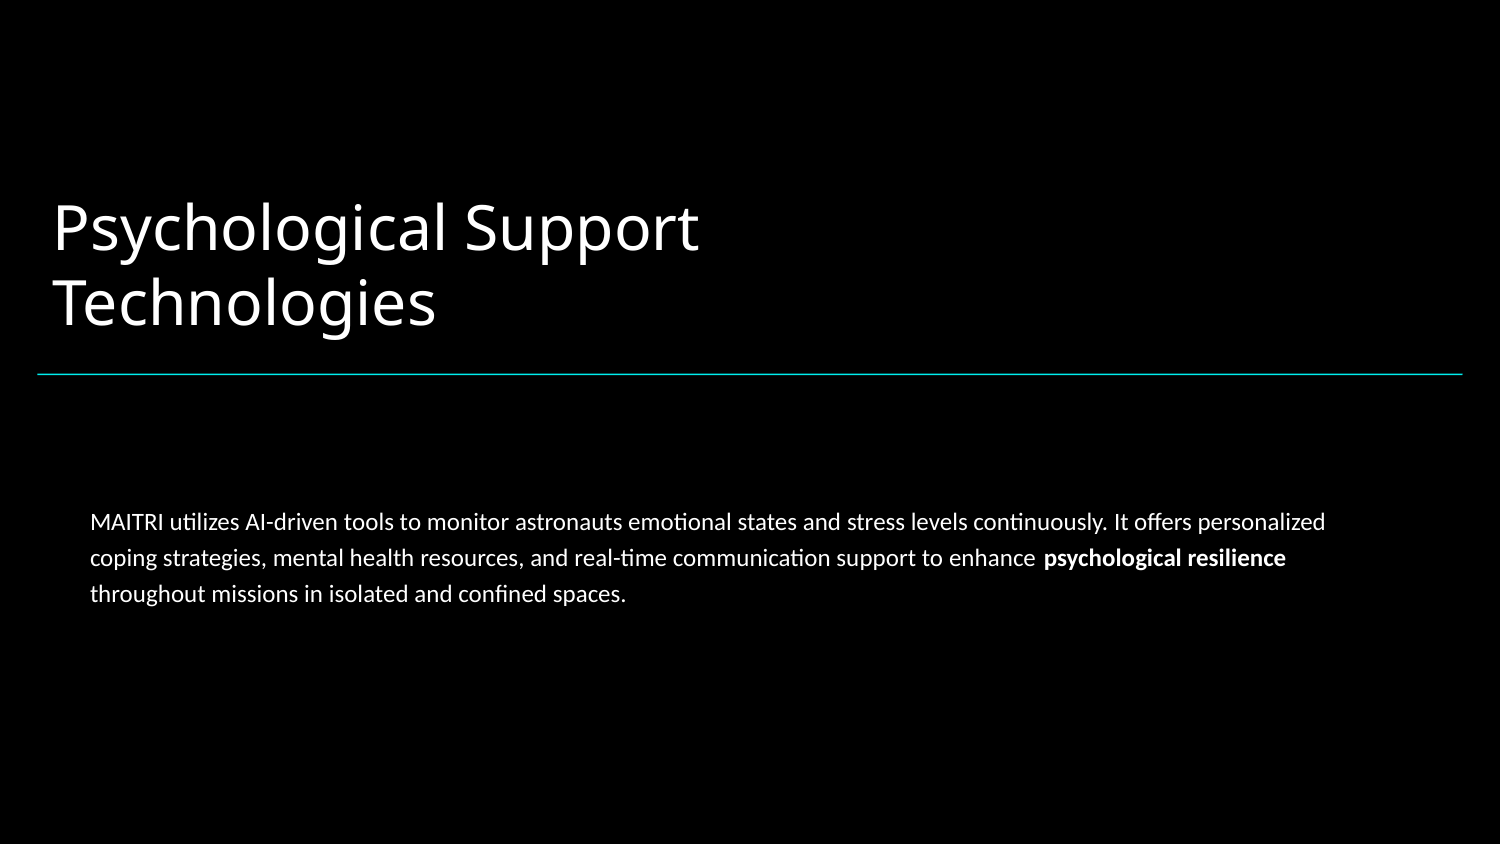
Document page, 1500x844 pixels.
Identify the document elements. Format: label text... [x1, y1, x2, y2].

subtitle MAITRI utilizes AI-driven tools to monitor astronauts emotional states and stress levels continuously. It offers personalized coping strategies, mental health resources, and real-time communication support to enhance psychological resilience throughout missions in isolated and confined spaces. [37, 484, 1386, 782]
title Psychological Support Technologies [37, 104, 1033, 354]
